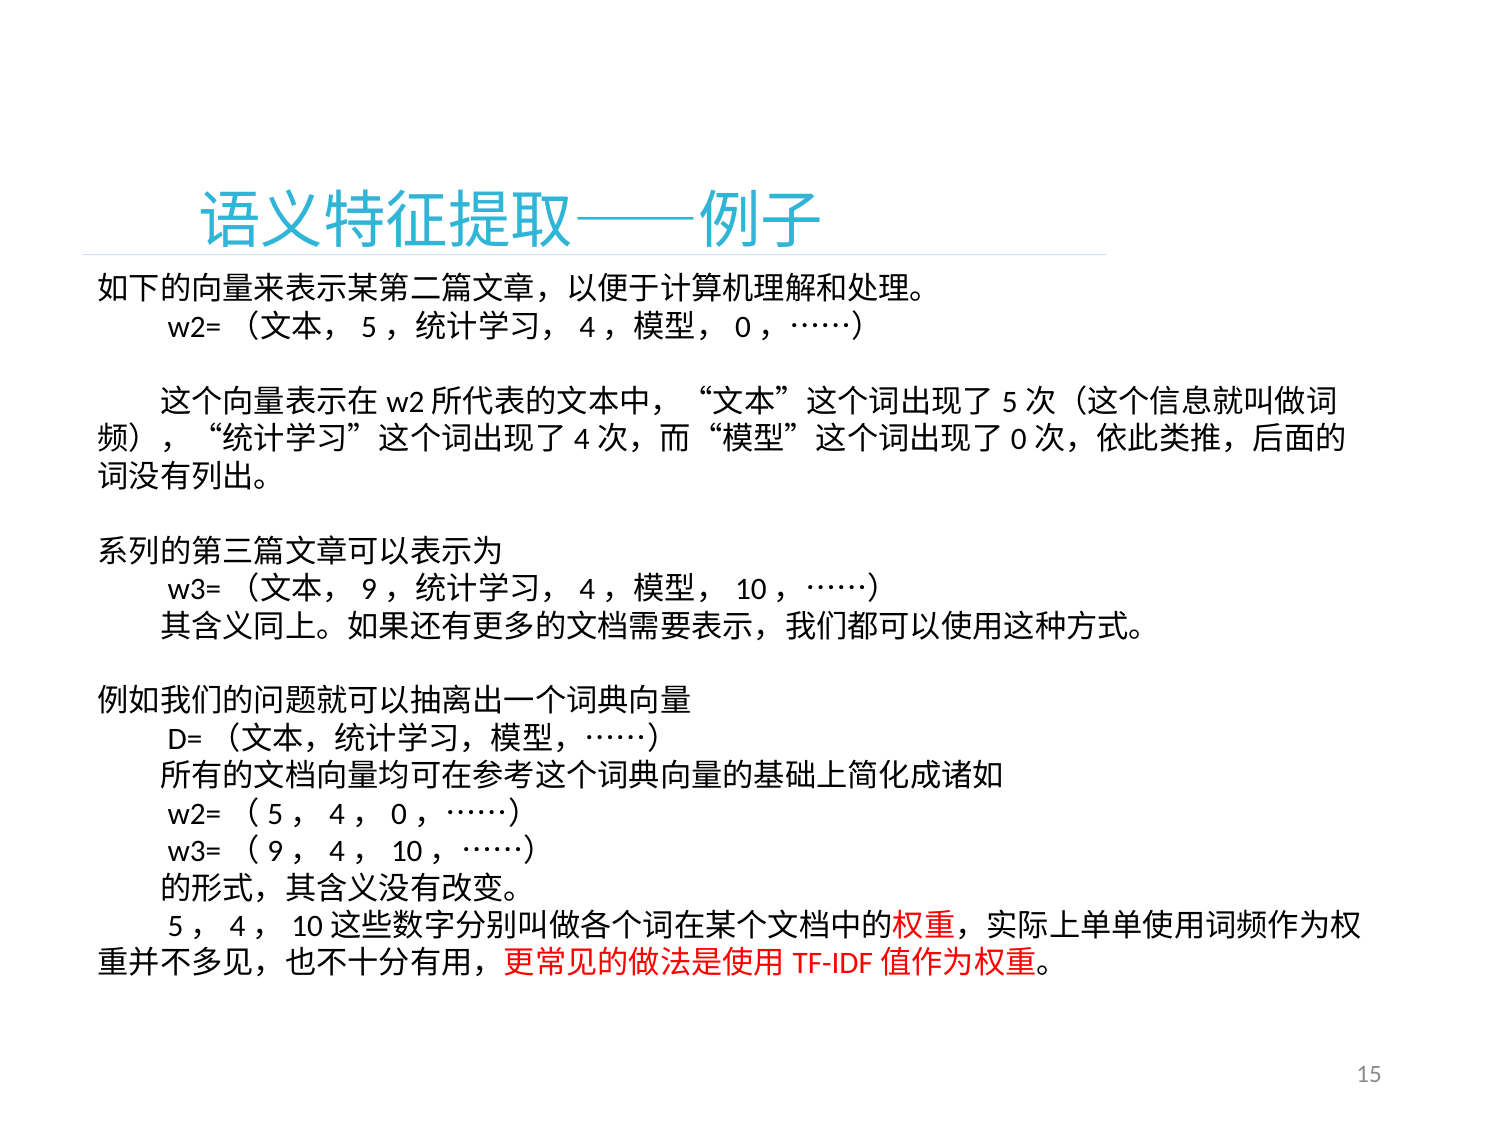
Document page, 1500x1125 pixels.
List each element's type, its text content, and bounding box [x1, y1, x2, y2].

text_box 如下的向量来表示某第二篇文章，以便于计算机理解和处理。 w2=（文本，5，统计学习，4，模型，0，……） 这个向量表示在w2所代表的文本中，“文本”这个词出现了5次（这个信息就叫做词频），“统计学习”这个词出现了4次，而“模型”这个词出现了0次，依此类推，后面的词没有列出。 系列的第三篇文章可以表示为 w3=（文本，9，统计学习，4，模型，10，……） 其含义同上。如果还有更多的文档需要表示，我们都可以使用这种方式。 例如我们的问题就可以抽离出一个词典向量 D=（文本，统计学习，模型，……） 所有的文档向量均可在参考这个词典向量的基础上简化成诸如 w2=（5，4，0，……） w3=（9，4，10，……） 的形式，其含义没有改变。 5，4，10这些数字分别叫做各个词在某个文档中的权重，实际上单单使用词频作为权重并不多见，也不十分有用，更常见的做法是使用TF-IDF值作为权重。 [83, 261, 1378, 988]
slide_number 15 [1059, 1042, 1397, 1103]
text_box 语义特征提取——例子 [183, 172, 1140, 261]
